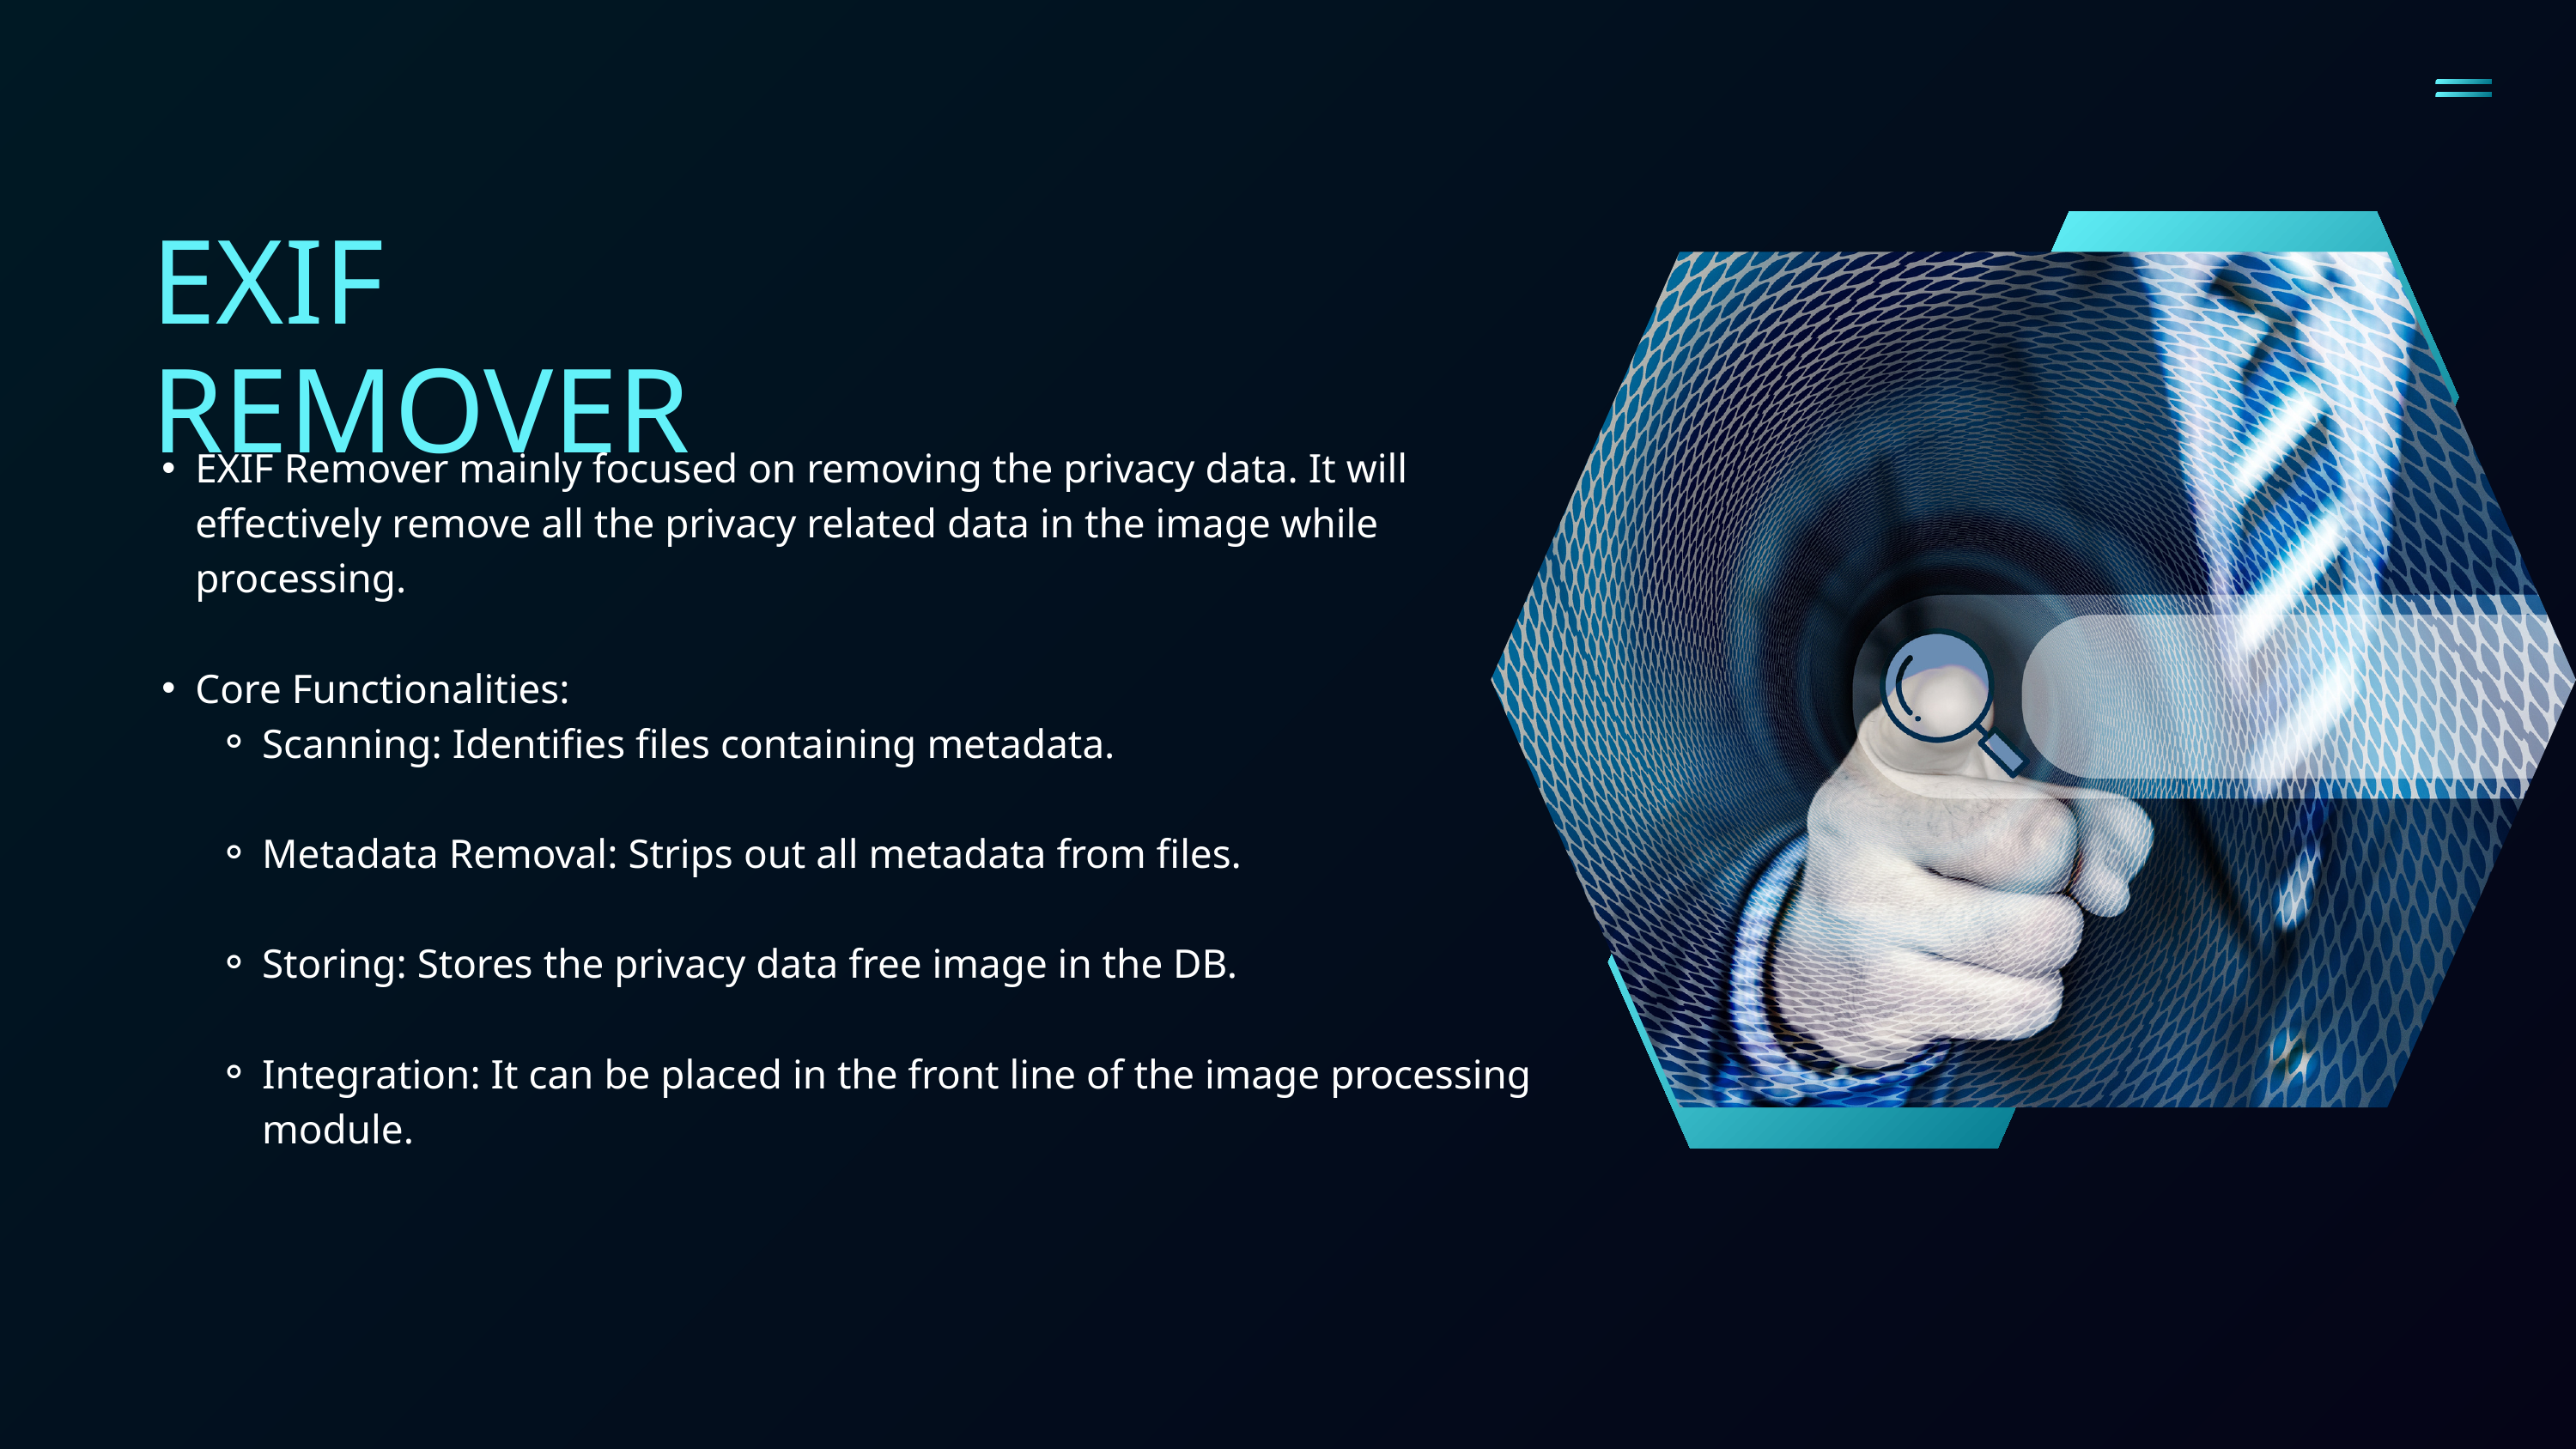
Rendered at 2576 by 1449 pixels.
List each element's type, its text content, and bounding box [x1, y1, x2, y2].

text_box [2435, 92, 2493, 97]
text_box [1491, 210, 2576, 1149]
text_box EXIF REMOVER [151, 217, 849, 435]
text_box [2435, 79, 2493, 84]
text_box EXIF Remover mainly focused on removing the privacy data. It will effectively remove all the privacy related data in the image while processing. Core Functionalities: Scanning: Identifies files containing metadata. Metadata Removal: Strips out all metadata from files. Storing: Stores the privacy data free image in the DB. Integration: It can be placed in the front line of the image processing module. [128, 435, 1487, 1152]
